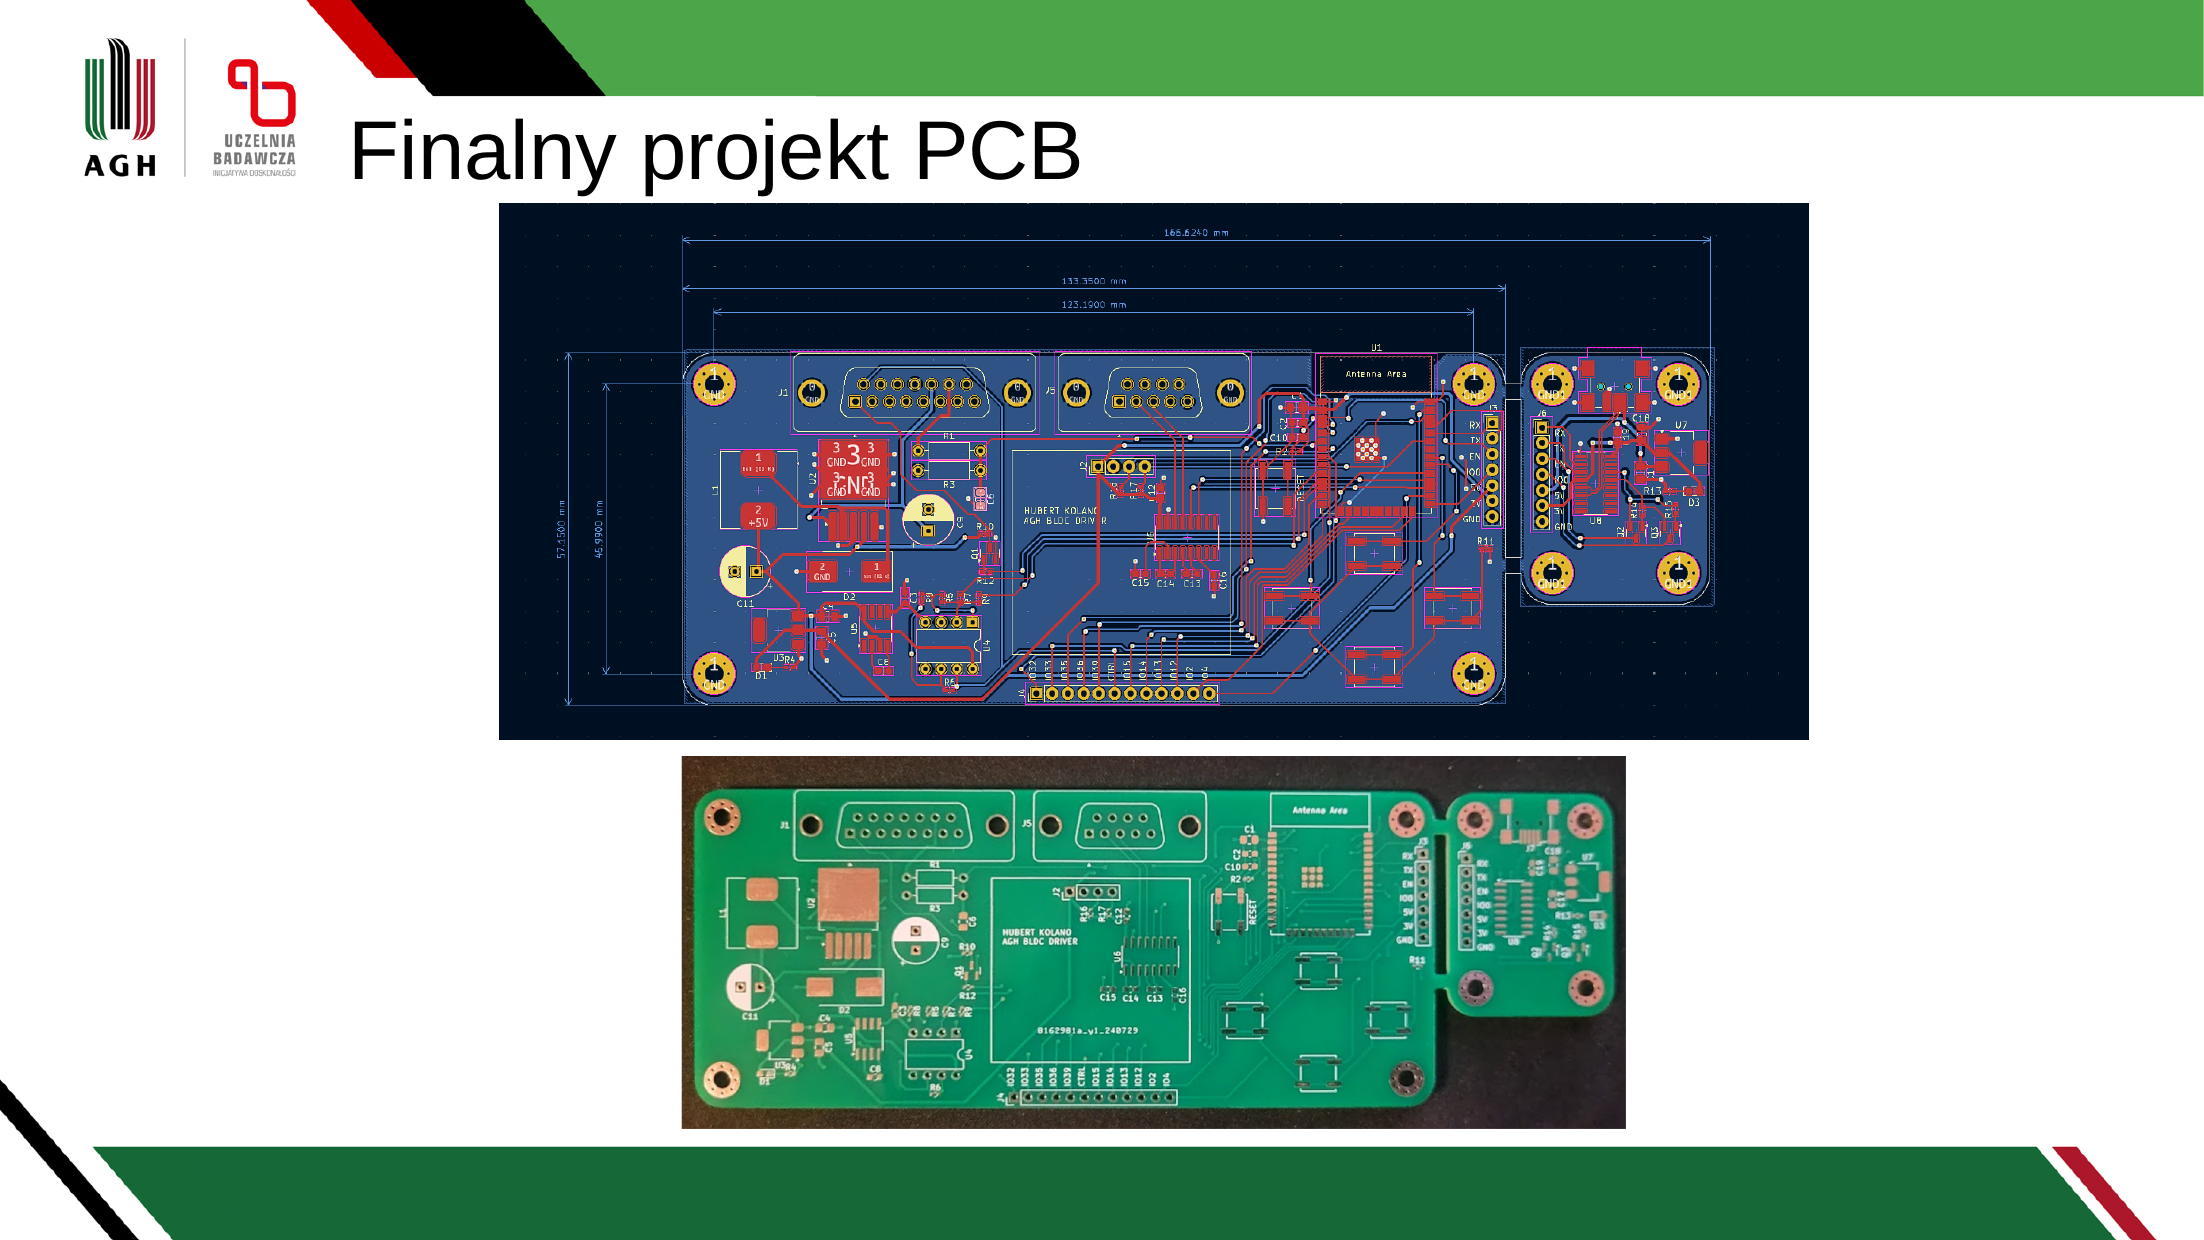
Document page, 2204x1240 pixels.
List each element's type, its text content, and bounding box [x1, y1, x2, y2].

picture [0, 0, 2204, 1240]
title Finalny projekt PCB [334, 100, 2204, 206]
